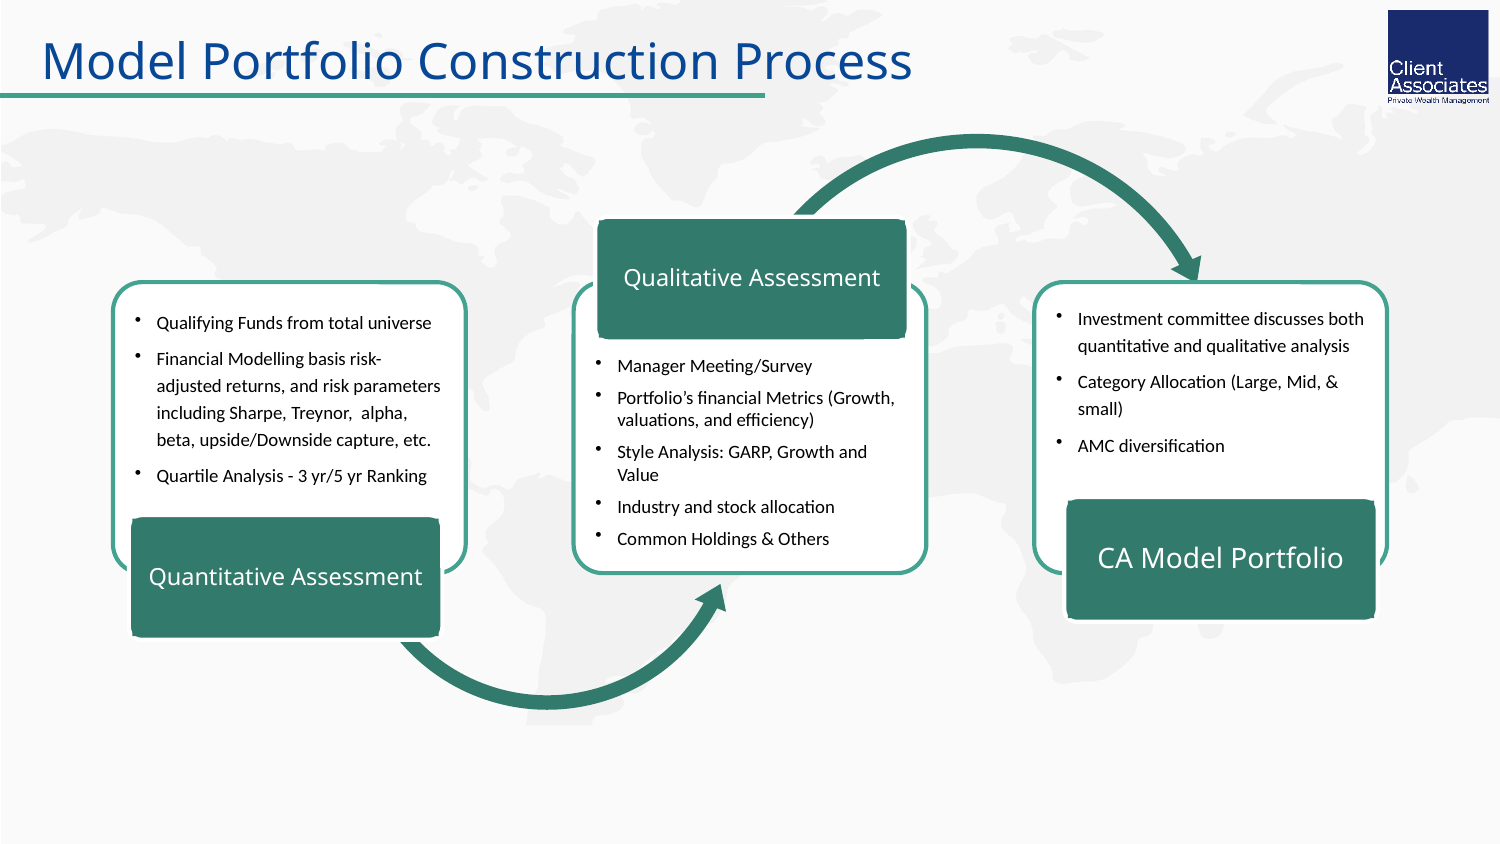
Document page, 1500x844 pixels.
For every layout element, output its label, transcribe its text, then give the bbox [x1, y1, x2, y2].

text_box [112, 281, 466, 574]
picture [1, 0, 1500, 844]
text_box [1034, 281, 1388, 574]
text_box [573, 281, 927, 574]
text_box [404, 583, 727, 710]
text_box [1063, 496, 1378, 622]
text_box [128, 514, 443, 641]
text_box Model Portfolio Construction Process [26, 22, 929, 97]
text_box [794, 133, 1202, 280]
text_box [594, 216, 909, 342]
